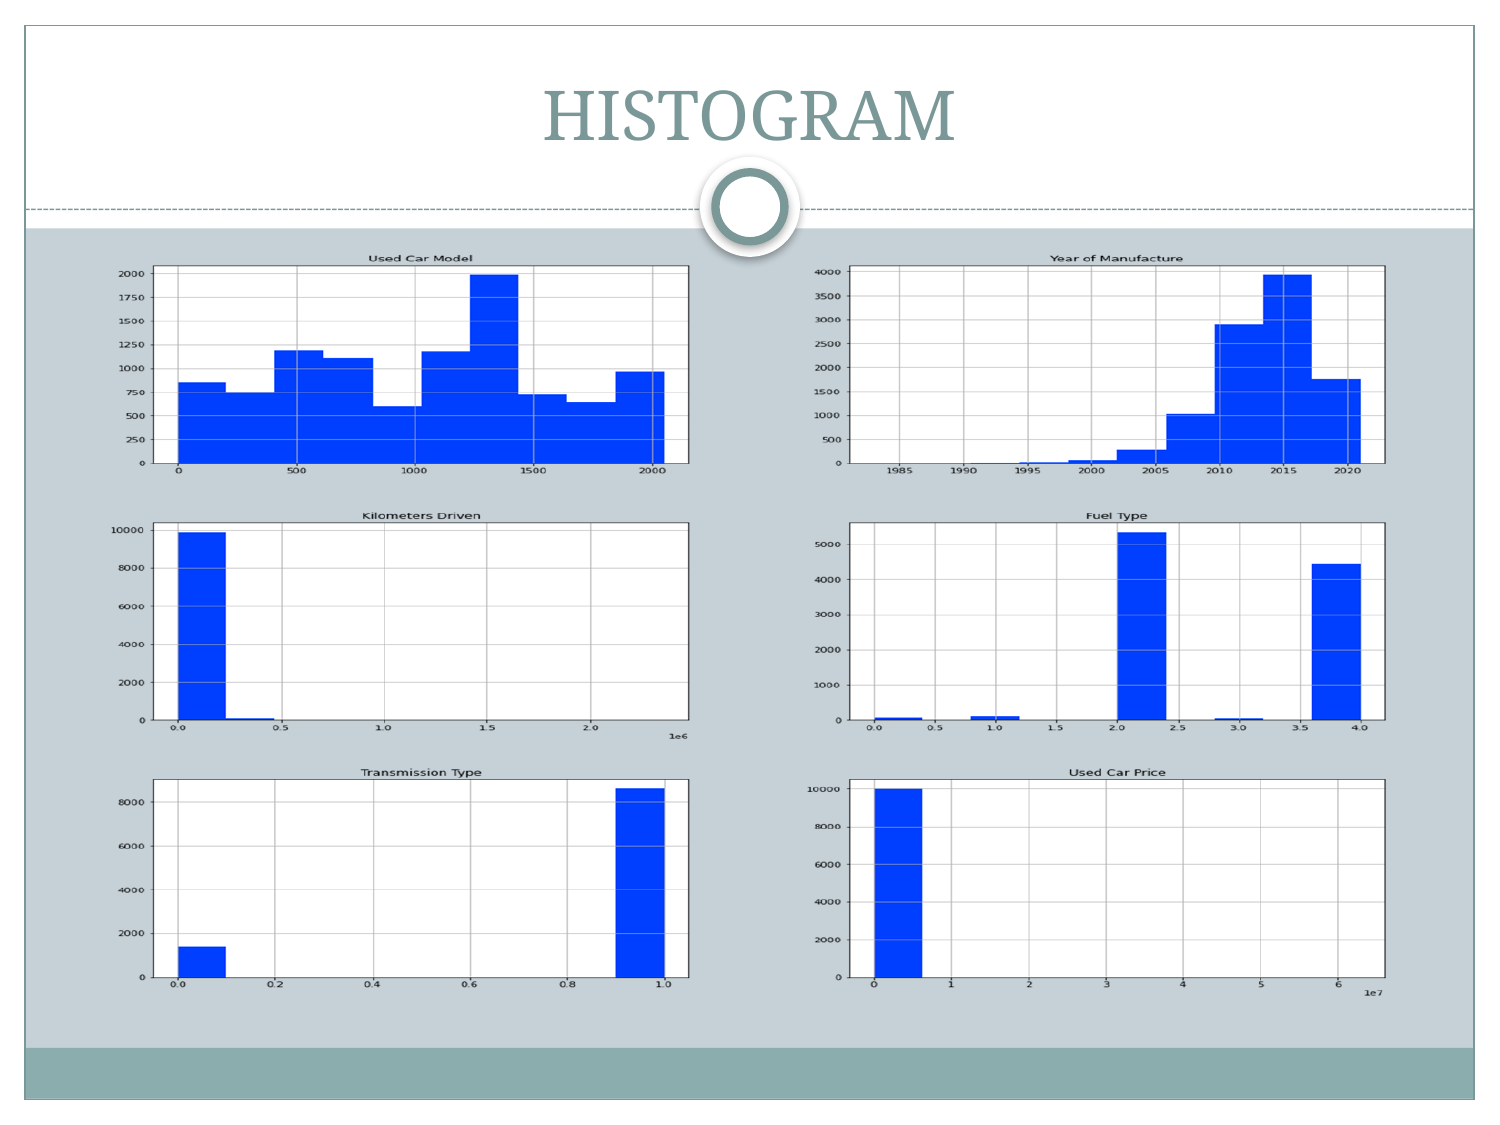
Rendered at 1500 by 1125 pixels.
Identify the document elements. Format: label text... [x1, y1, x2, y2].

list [102, 250, 1392, 1001]
title HISTOGRAM [49, 37, 1450, 162]
